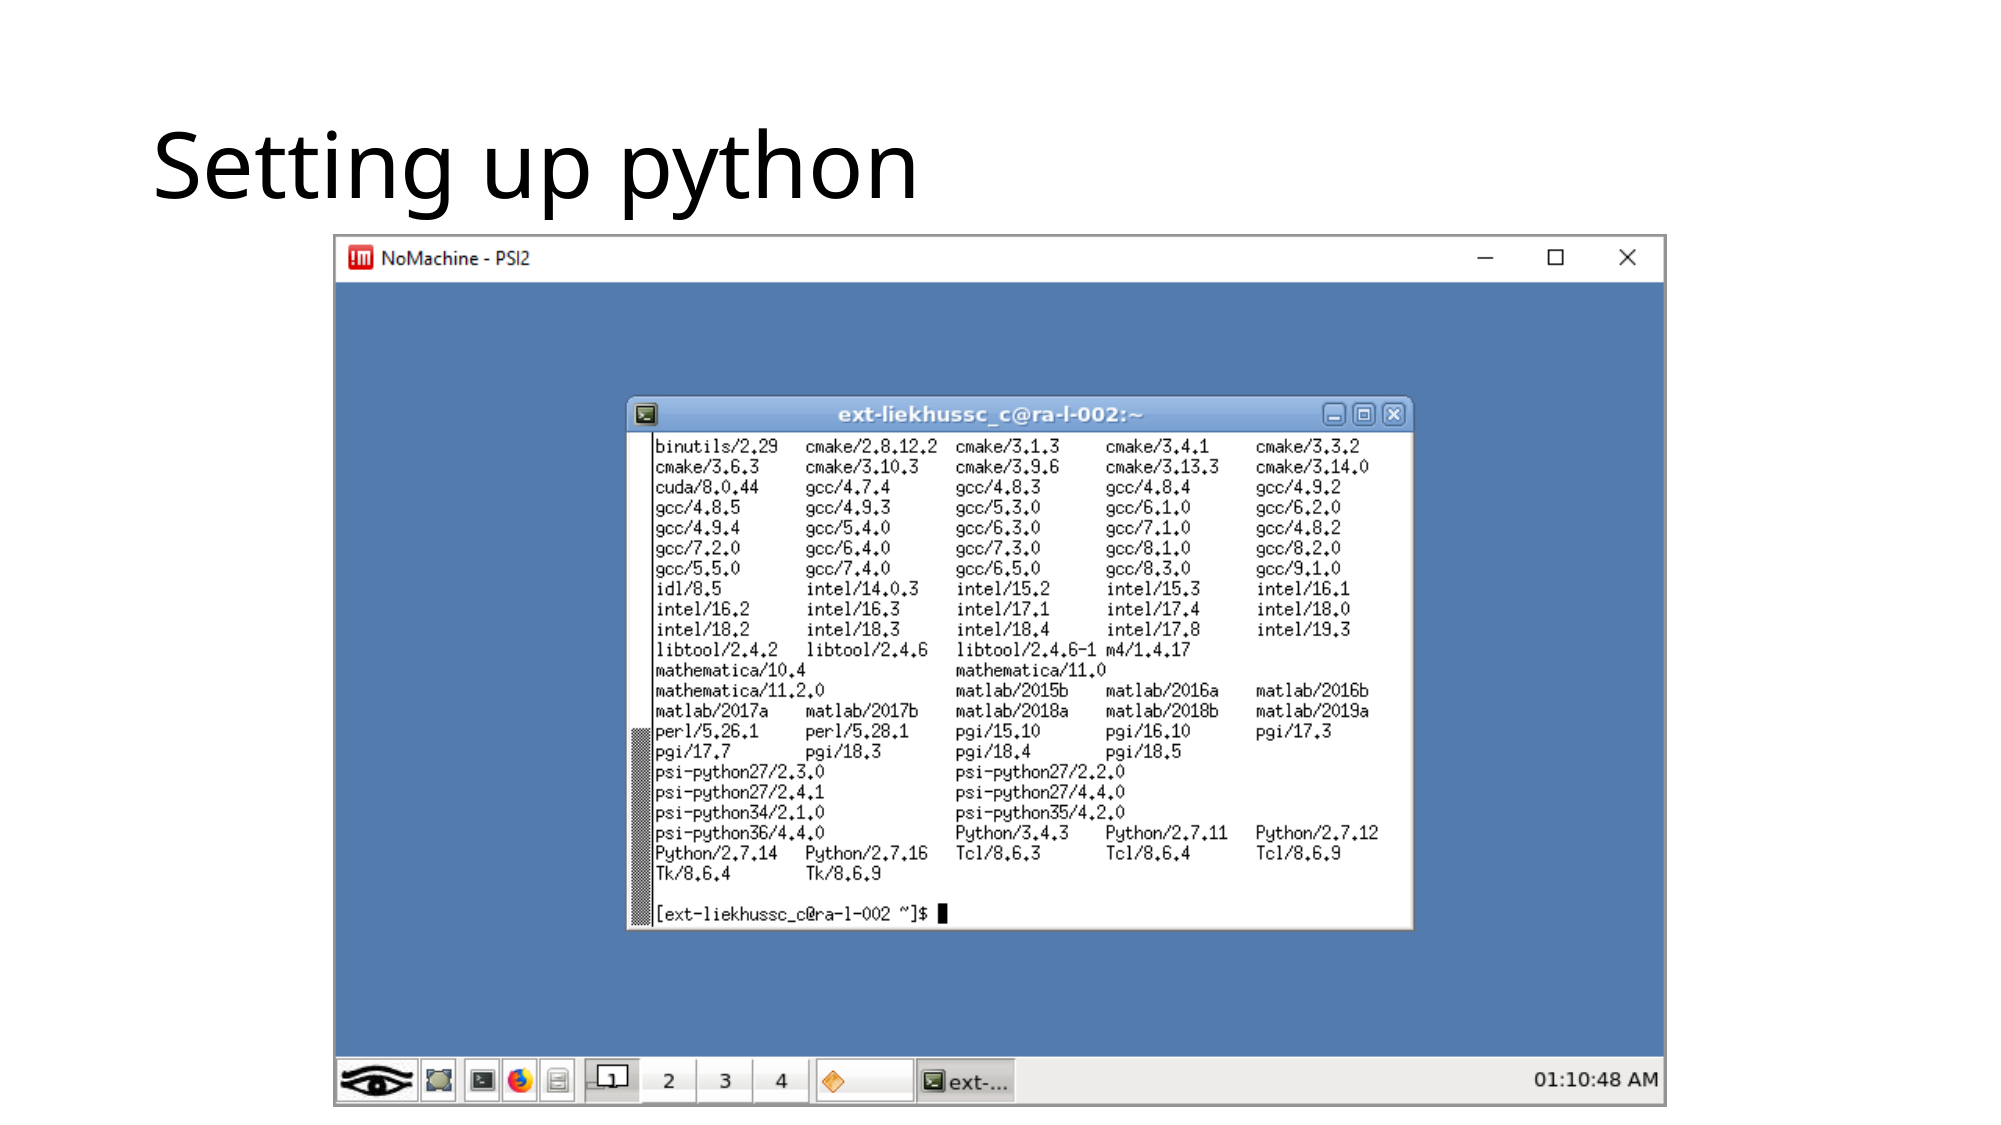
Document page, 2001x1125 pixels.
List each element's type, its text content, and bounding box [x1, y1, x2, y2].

title Setting up python [137, 59, 1863, 278]
picture [333, 234, 1667, 1107]
